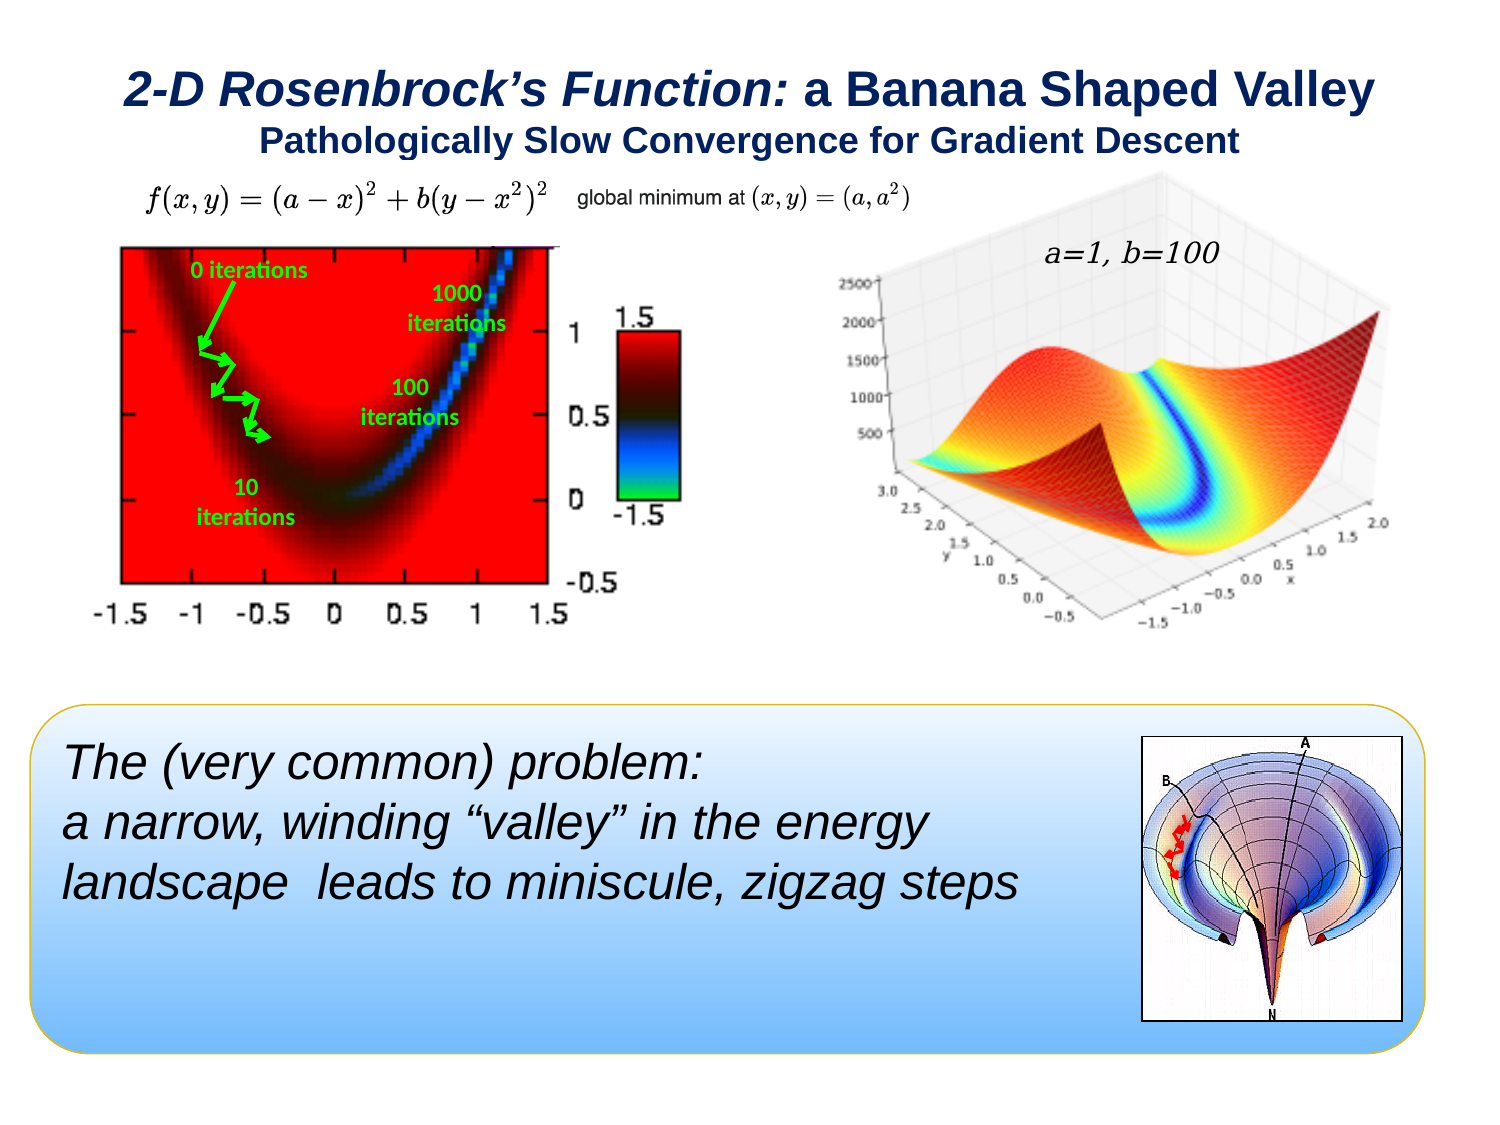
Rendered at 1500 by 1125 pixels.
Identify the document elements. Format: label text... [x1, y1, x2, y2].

picture [132, 160, 565, 231]
picture [572, 163, 1438, 633]
title 2-D Rosenbrock’s Function: a Banana Shaped Valley Pathologically Slow Convergence for Gradient Descent [0, 27, 1500, 251]
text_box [175, 245, 376, 540]
text_box The (very common) problem: a narrow, winding “valley” in the energy landscape leads to miniscule, zigzag steps [29, 703, 1426, 1055]
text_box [384, 269, 528, 440]
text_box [81, 175, 809, 635]
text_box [1142, 737, 1402, 1021]
